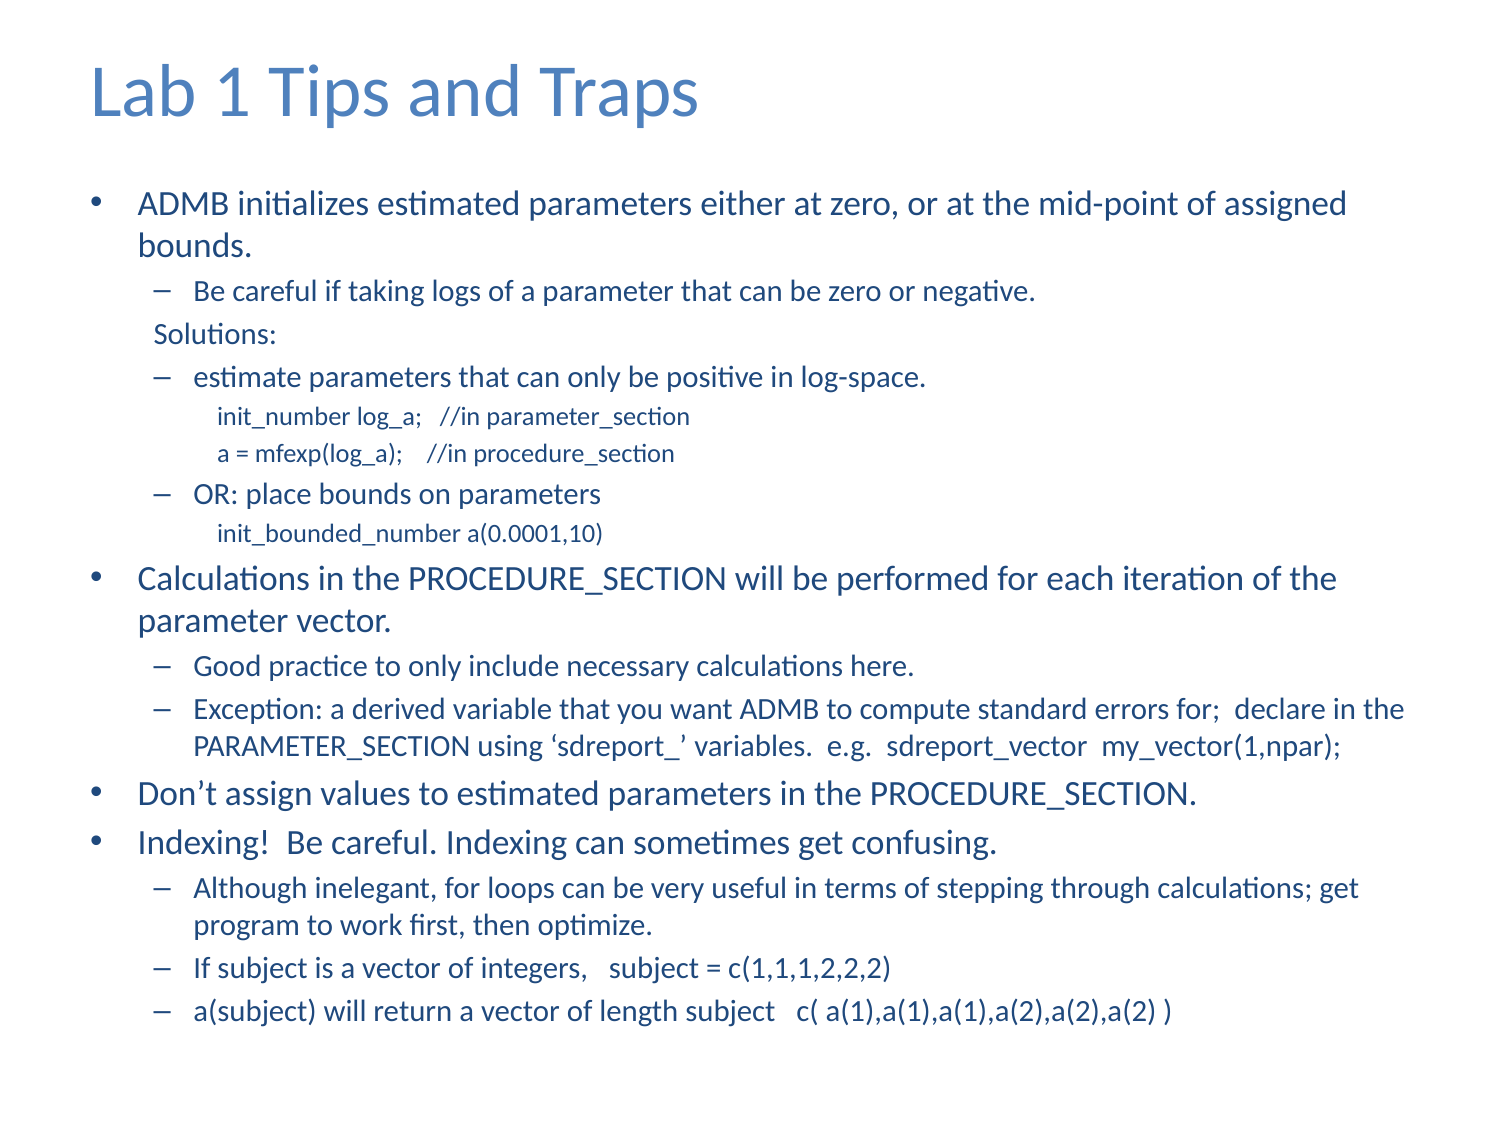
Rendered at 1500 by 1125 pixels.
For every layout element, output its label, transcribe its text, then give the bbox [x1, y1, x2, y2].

list ADMB initializes estimated parameters either at zero, or at the mid-point of assigned bounds. Be careful if taking logs of a parameter that can be zero or negative. Solutions: estimate parameters that can only be positive in log-space. init_number log_a; //in parameter_section a = mfexp(log_a); //in procedure_section OR: place bounds on parameters init_bounded_number a(0.0001,10) Calculations in the PROCEDURE_SECTION will be performed for each iteration of the parameter vector. Good practice to only include necessary calculations here. Exception: a derived variable that you want ADMB to compute standard errors for; declare in the PARAMETER_SECTION using ‘sdreport_’ variables. e.g. sdreport_vector my_vector(1,npar); Don’t assign values to estimated parameters in the PROCEDURE_SECTION. Indexing! Be careful. Indexing can sometimes get confusing. Although inelegant, for loops can be very useful in terms of stepping through calculations; get program to work first, then optimize. If subject is a vector of integers, subject = c(1,1,1,2,2,2) a(subject) will return a vector of length subject c( a(1),a(1),a(1),a(2),a(2),a(2) ) [75, 172, 1425, 1090]
title Lab 1 Tips and Traps [75, 30, 1425, 144]
